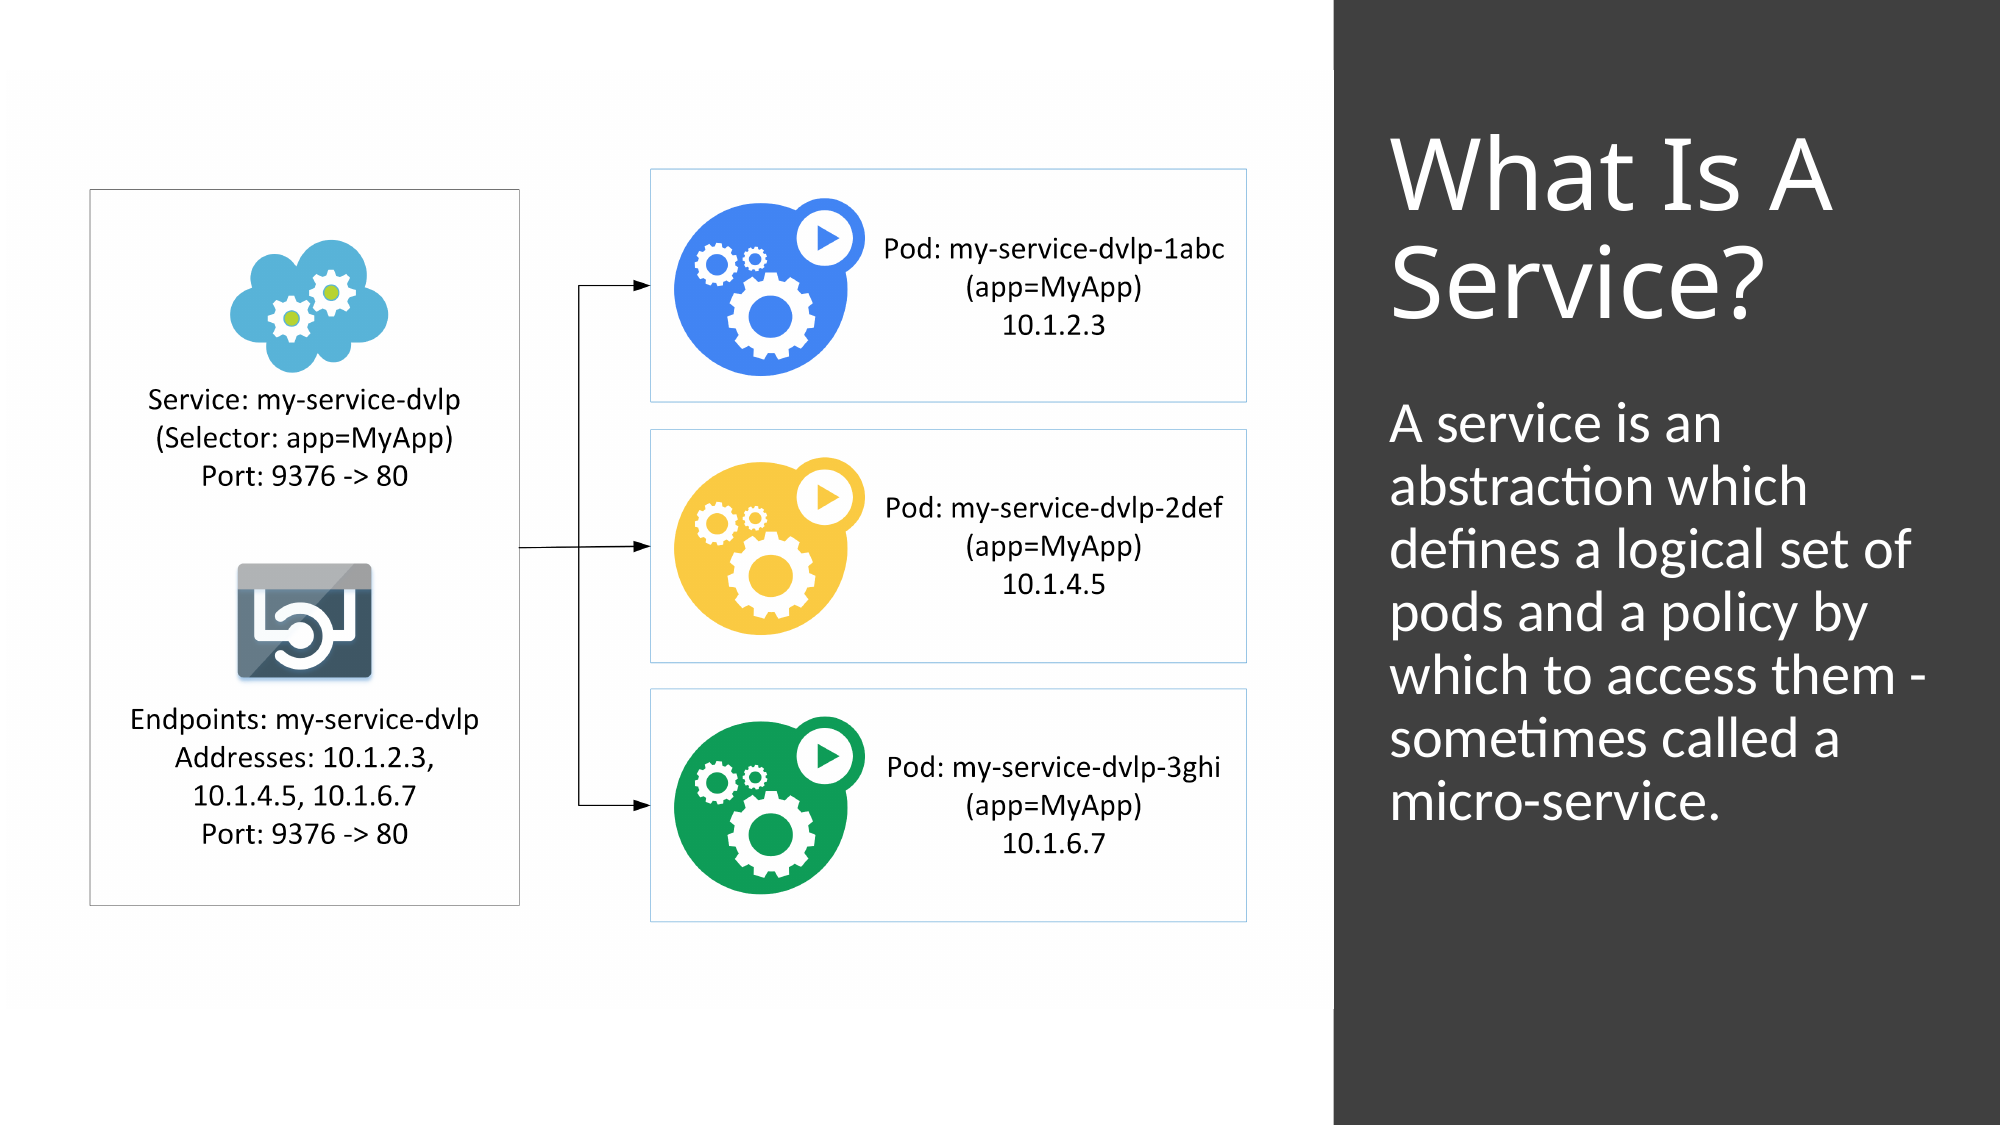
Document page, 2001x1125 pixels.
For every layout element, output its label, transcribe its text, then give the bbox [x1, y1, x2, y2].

list A service is an abstraction which defines a logical set of pods and a policy by which to access them - sometimes called a micro-service. [1374, 385, 1960, 1083]
text_box [1333, 0, 2000, 1125]
picture [6, 70, 1334, 1009]
title What Is A Service? [1374, 105, 1960, 348]
